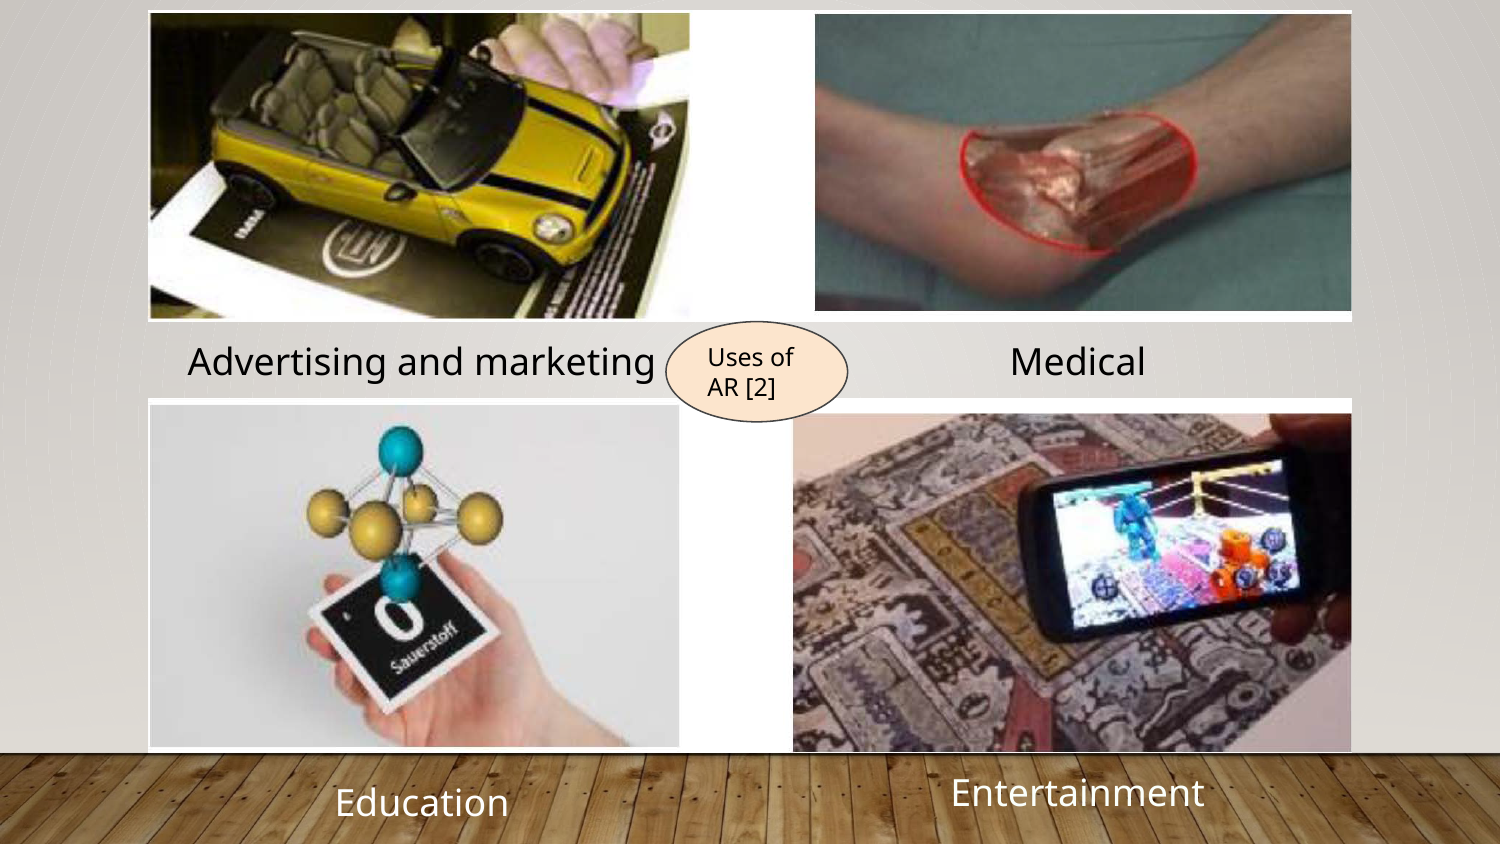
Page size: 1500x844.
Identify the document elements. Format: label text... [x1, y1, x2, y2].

text_box Medical [817, 333, 1352, 387]
text_box Education [148, 775, 696, 829]
picture [0, 398, 1500, 844]
picture [148, 10, 1352, 322]
text_box Entertainment [804, 765, 1352, 818]
text_box Advertising and marketing [148, 330, 696, 391]
text_box Uses of AR [2] [665, 330, 848, 397]
